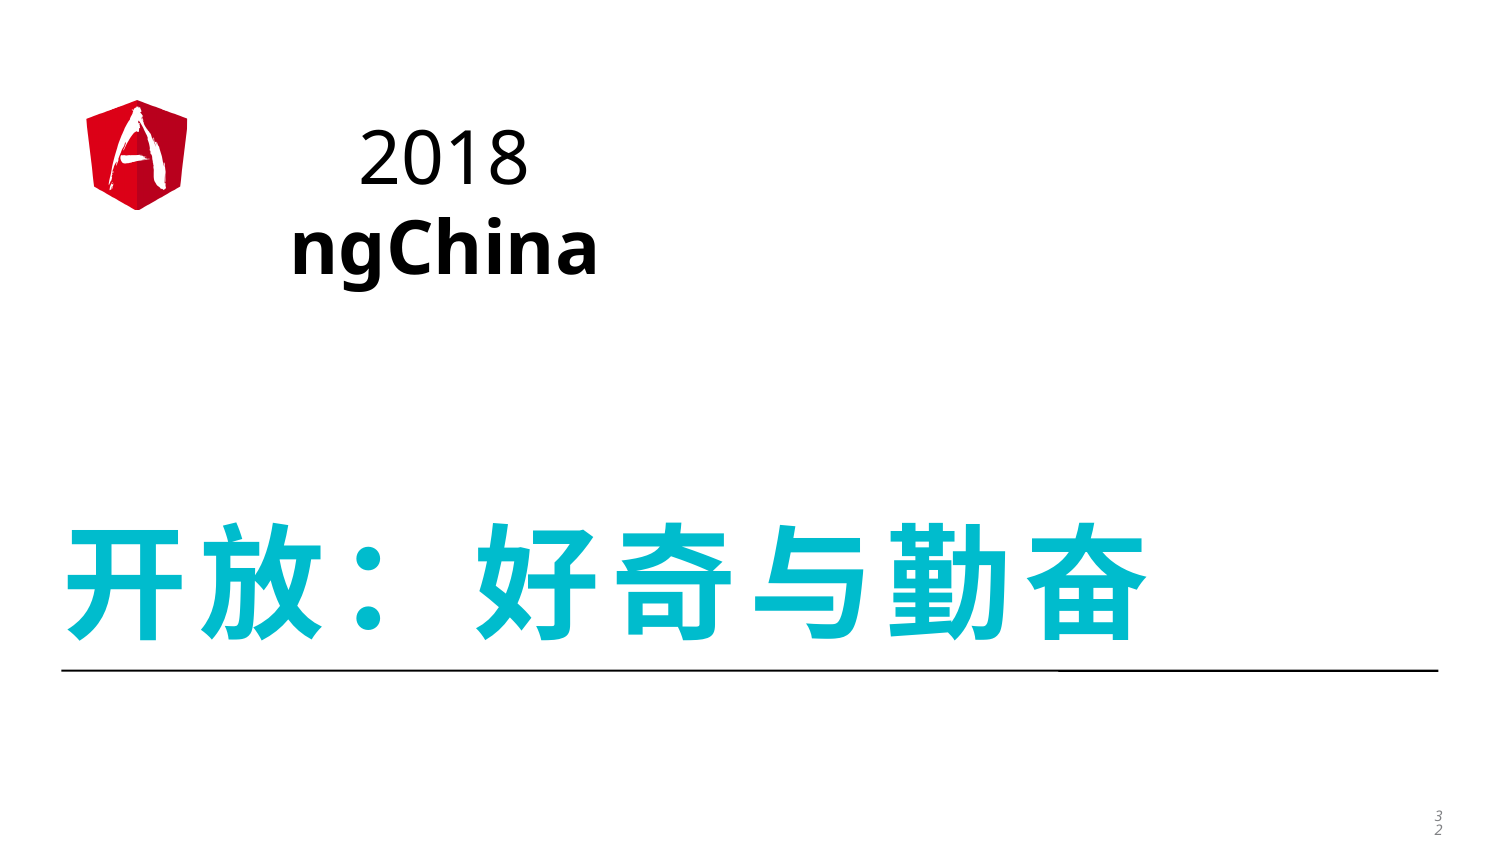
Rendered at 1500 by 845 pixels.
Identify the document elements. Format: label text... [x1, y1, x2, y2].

slide_number 32 [1425, 801, 1457, 827]
title 开放：好奇与勤奋 [62, 165, 1438, 655]
